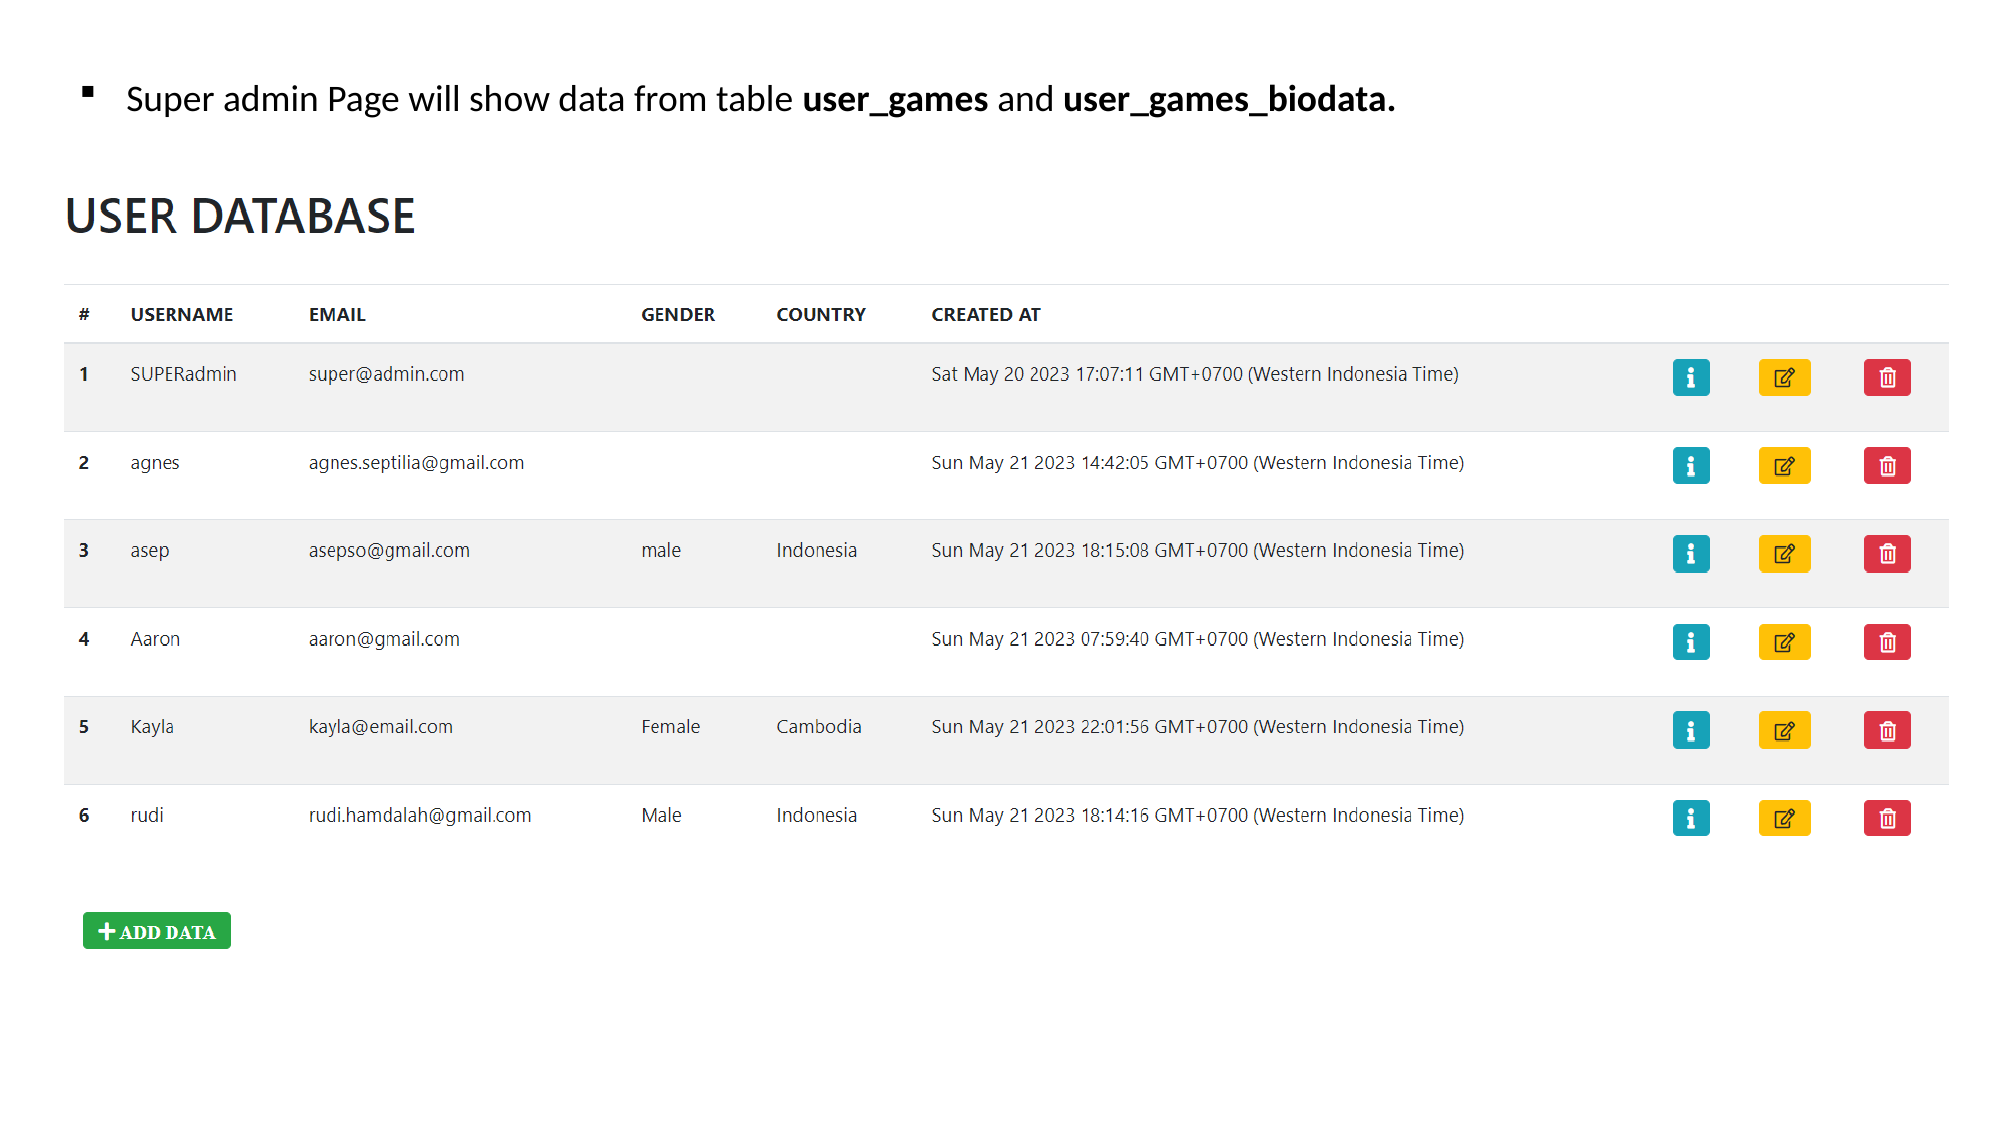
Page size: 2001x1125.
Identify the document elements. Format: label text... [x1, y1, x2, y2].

text_box Super admin Page will show data from table user_games and user_games_biodata. [64, 66, 1892, 127]
picture [64, 187, 1949, 983]
